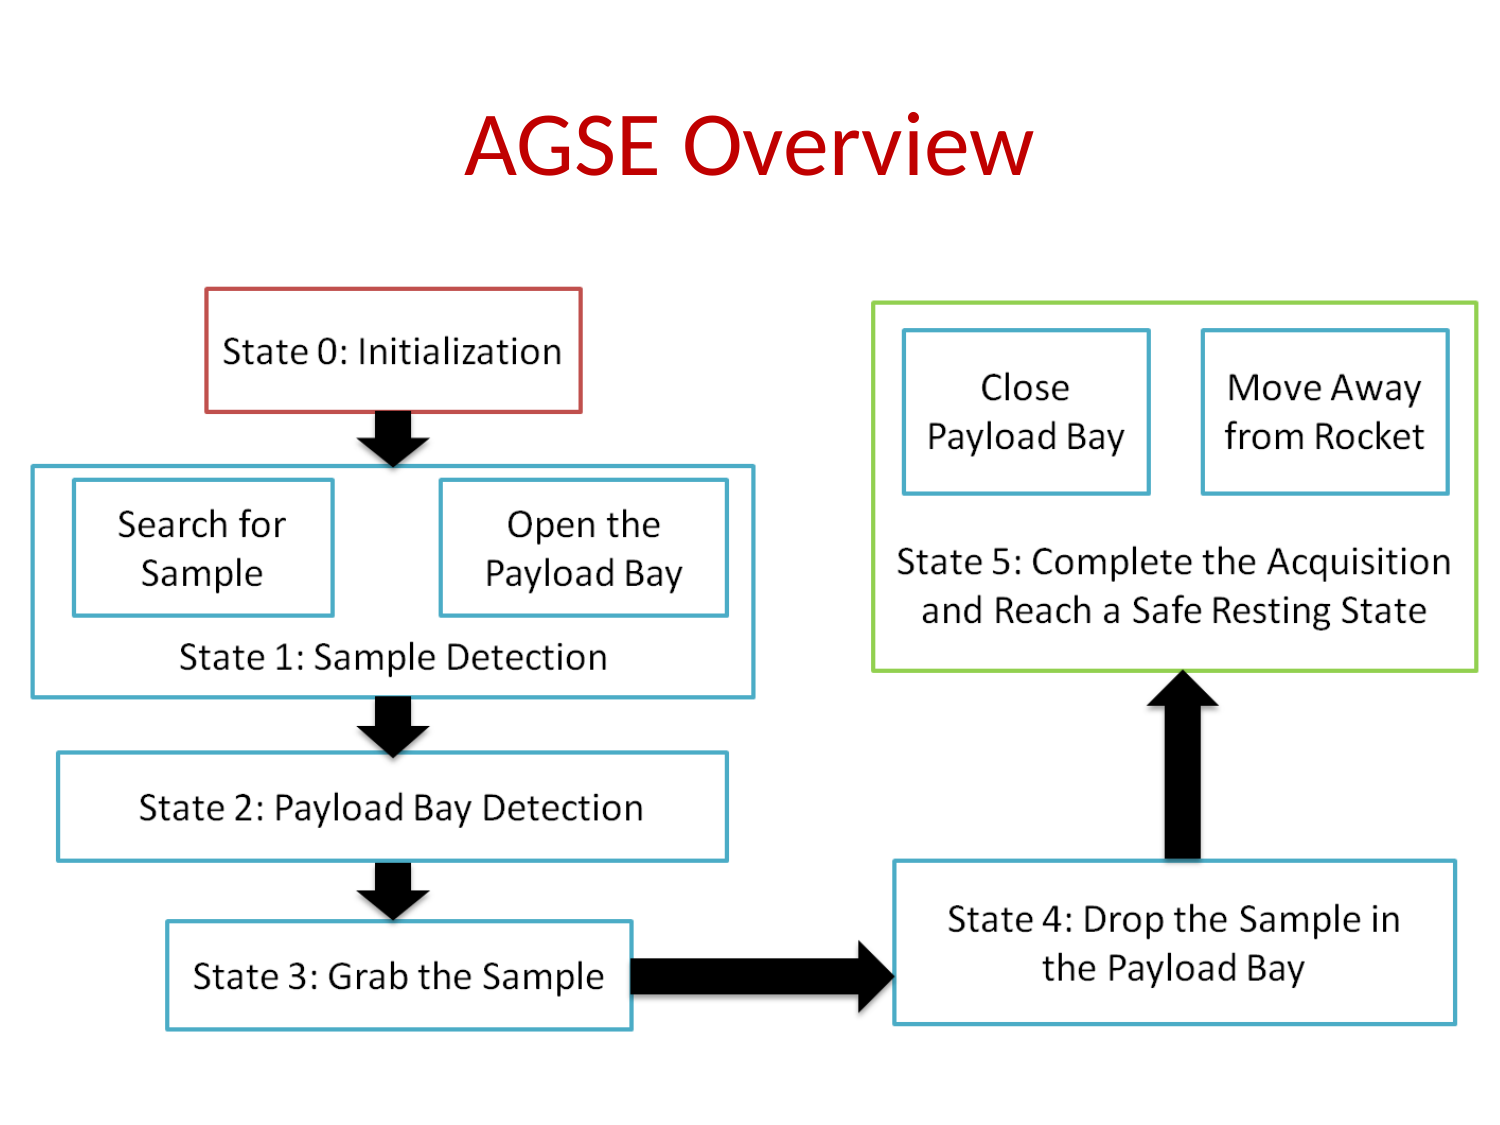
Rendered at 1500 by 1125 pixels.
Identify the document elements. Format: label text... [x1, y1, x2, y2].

picture [21, 274, 1488, 1039]
title AGSE Overview [75, 45, 1425, 233]
